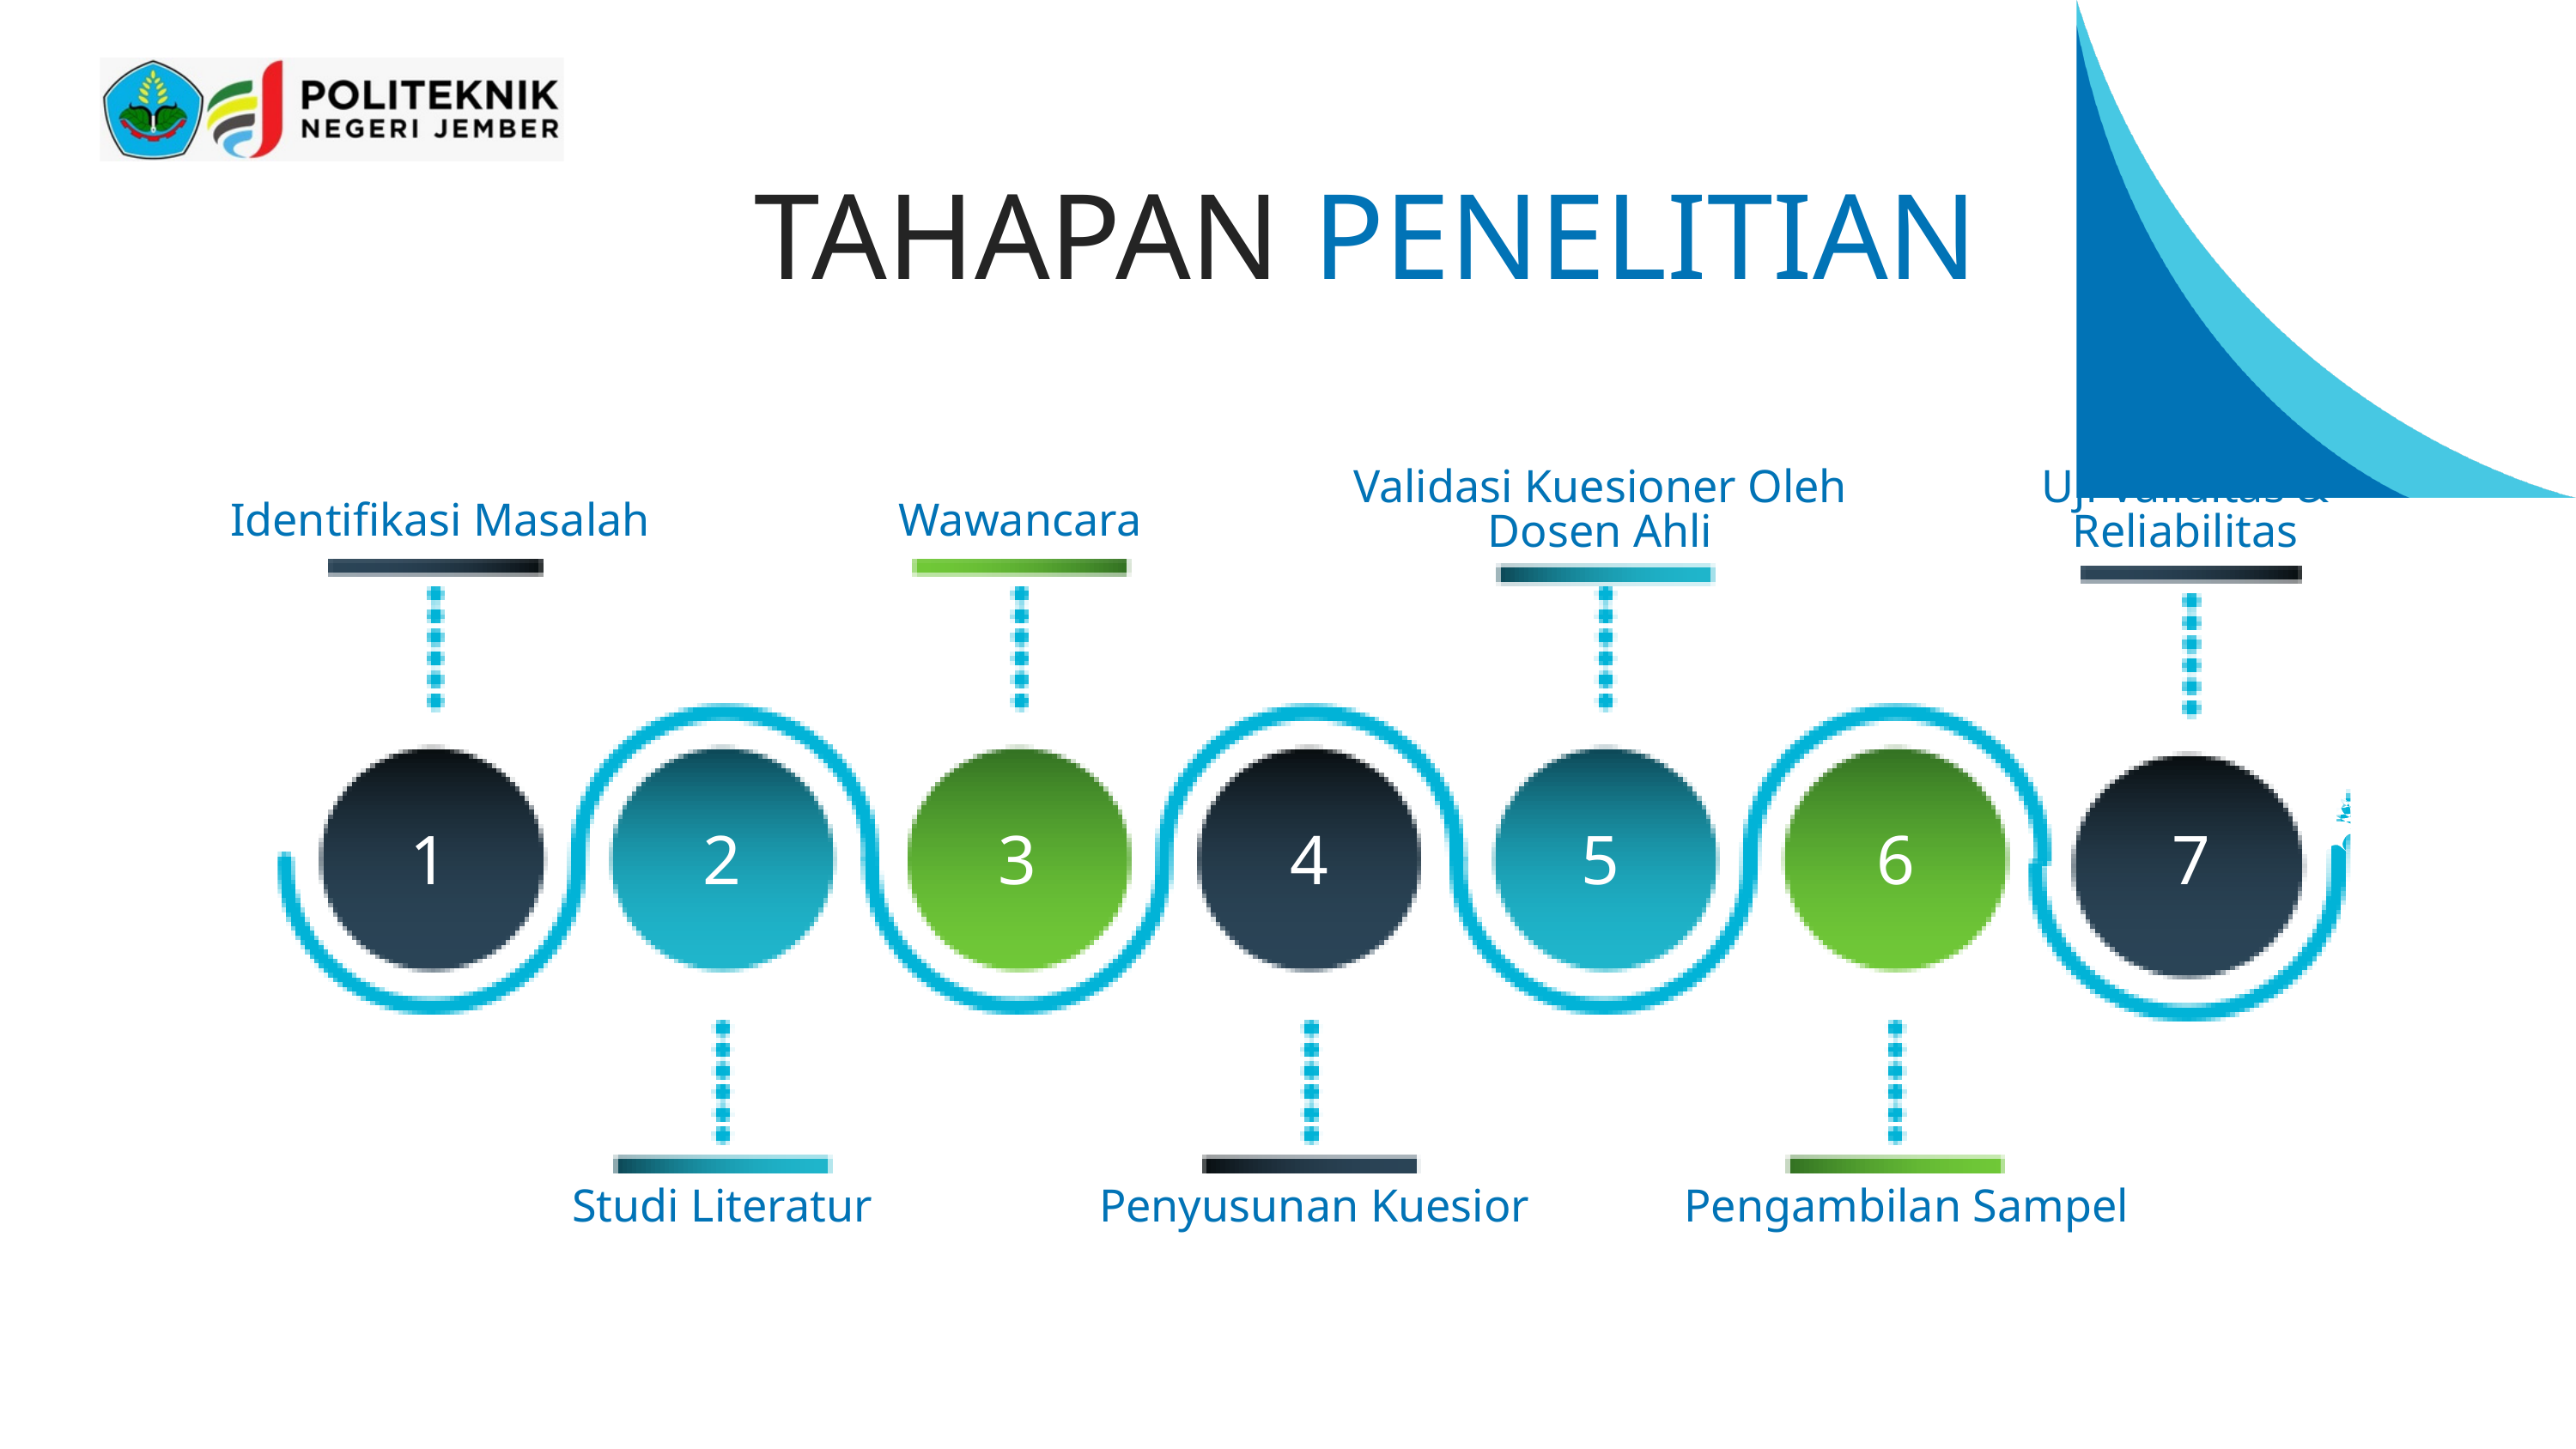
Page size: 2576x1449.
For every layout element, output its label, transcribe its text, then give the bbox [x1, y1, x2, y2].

text_box [100, 58, 564, 161]
text_box [2076, 0, 2576, 498]
text_box TAHAPAN [536, 196, 1281, 303]
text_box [183, 466, 2444, 1237]
text_box PENELITIAN [1313, 196, 2077, 303]
